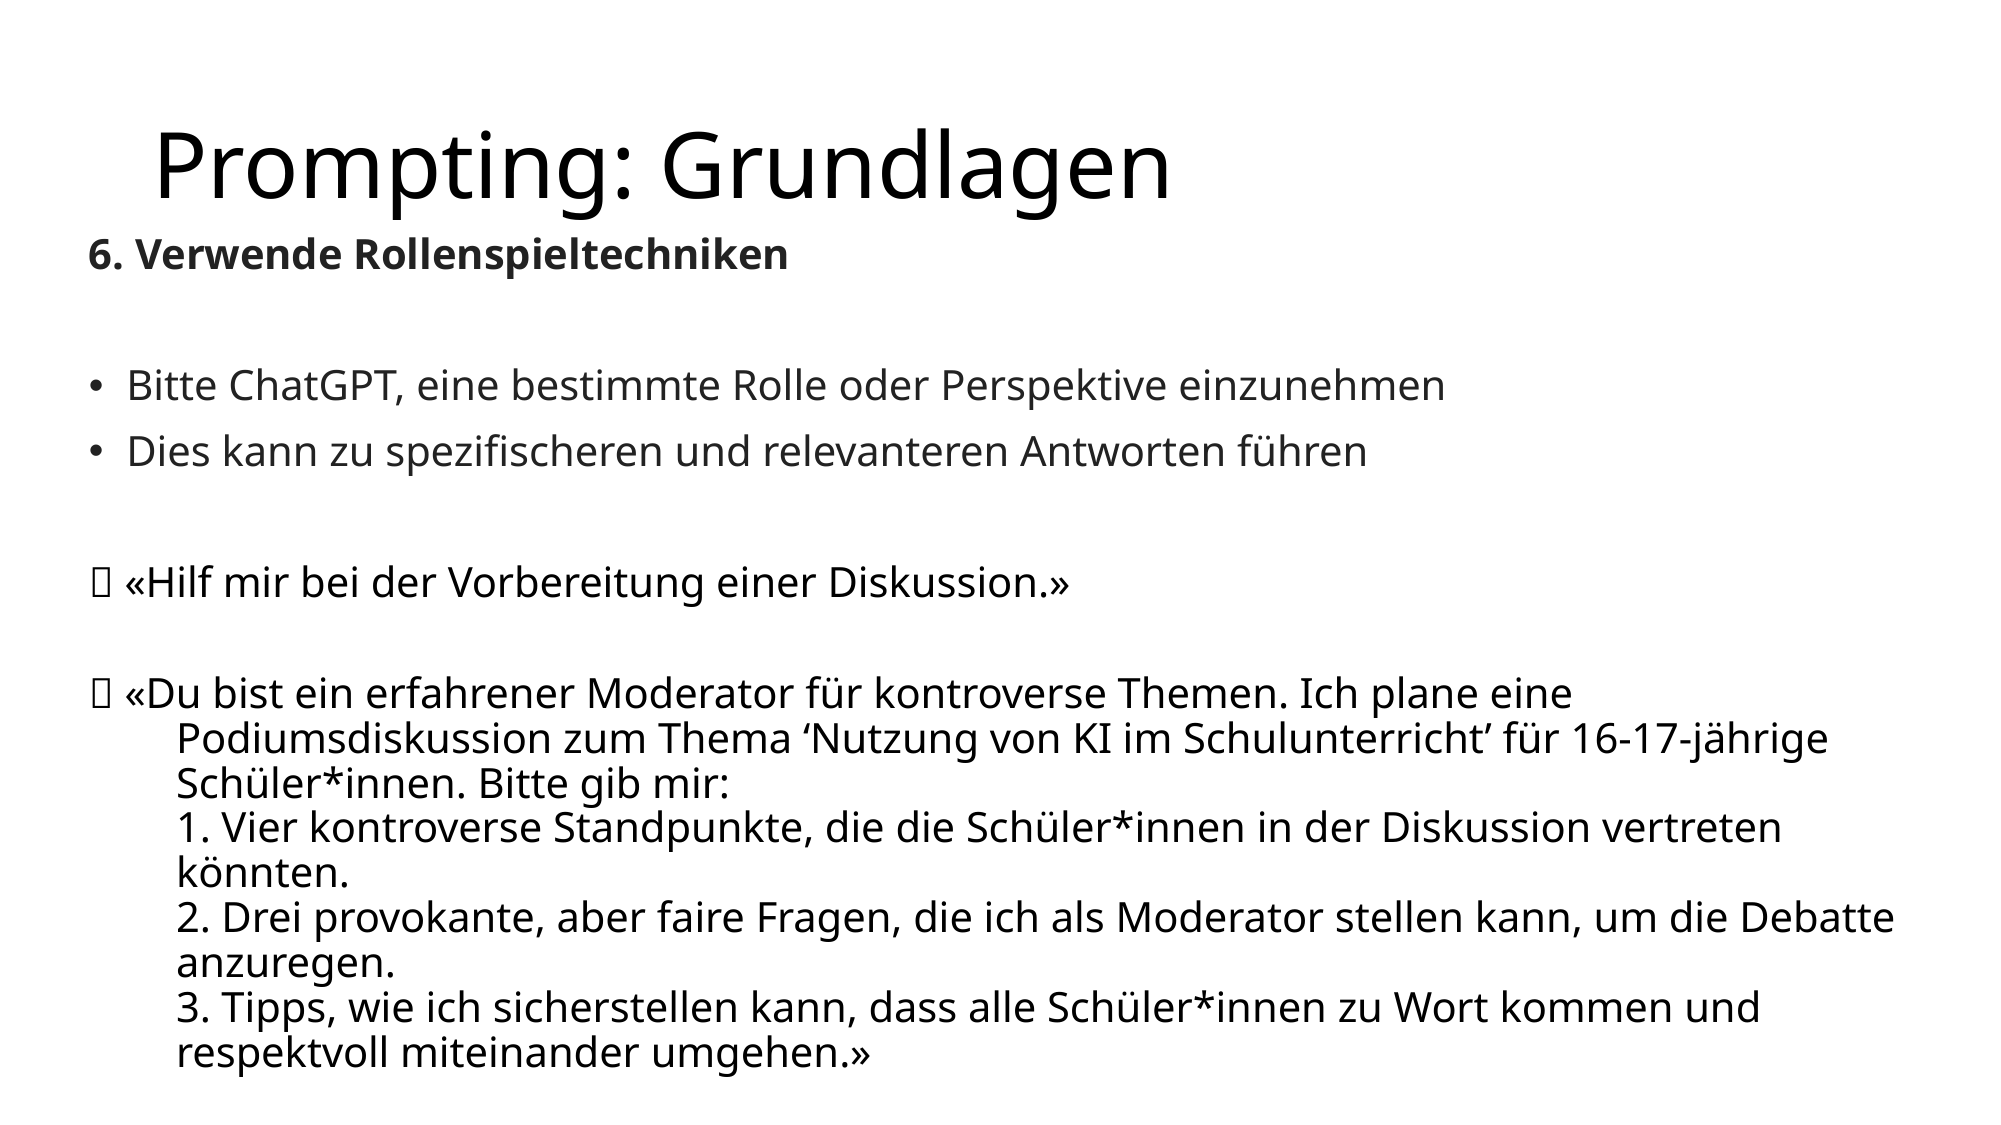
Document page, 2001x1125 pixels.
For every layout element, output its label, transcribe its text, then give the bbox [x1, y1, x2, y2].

list 6. Verwende Rollenspieltechniken Bitte ChatGPT, eine bestimmte Rolle oder Perspektive einzunehmen Dies kann zu spezifischeren und relevanteren Antworten führen ❌ «Hilf mir bei der Vorbereitung einer Diskussion.» ✅ «Du bist ein erfahrener Moderator für kontroverse Themen. Ich plane eine Podiumsdiskussion zum Thema ‘Nutzung von KI im Schulunterricht’ für 16-17-jährige Schüler*innen. Bitte gib mir: 1. Vier kontroverse Standpunkte, die die Schüler*innen in der Diskussion vertreten könnten. 2. Drei provokante, aber faire Fragen, die ich als Moderator stellen kann, um die Debatte anzuregen. 3. Tipps, wie ich sicherstellen kann, dass alle Schüler*innen zu Wort kommen und respektvoll miteinander umgehen.» [73, 226, 1951, 1011]
title Prompting: Grundlagen [137, 59, 1863, 278]
